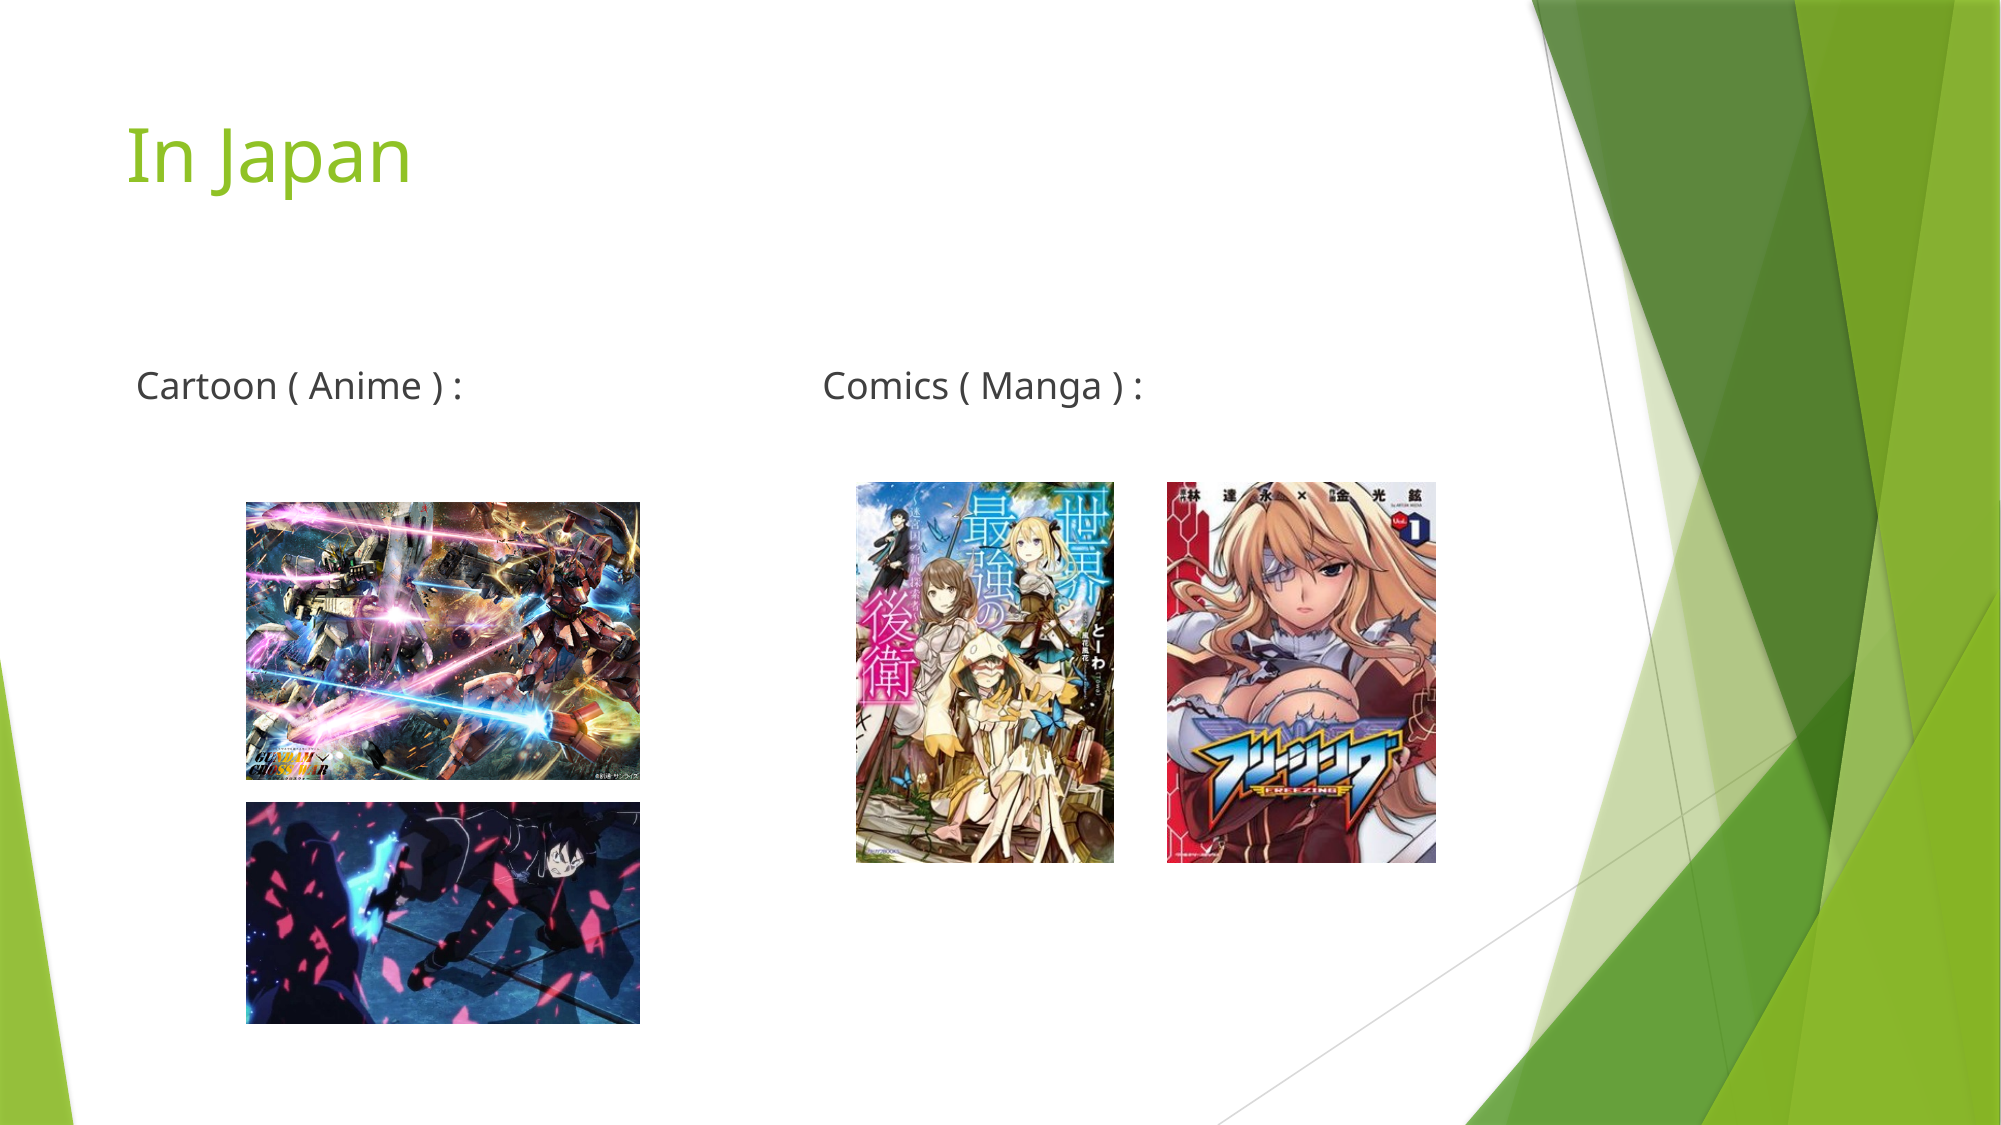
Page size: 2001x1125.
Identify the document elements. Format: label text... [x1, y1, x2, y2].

picture [1166, 481, 1436, 864]
picture [246, 502, 640, 781]
title In Japan [111, 99, 1522, 317]
picture [246, 802, 640, 1024]
picture [856, 481, 1115, 864]
list Cartoon ( Anime ) : Comics ( Manga ) : [111, 354, 1522, 992]
